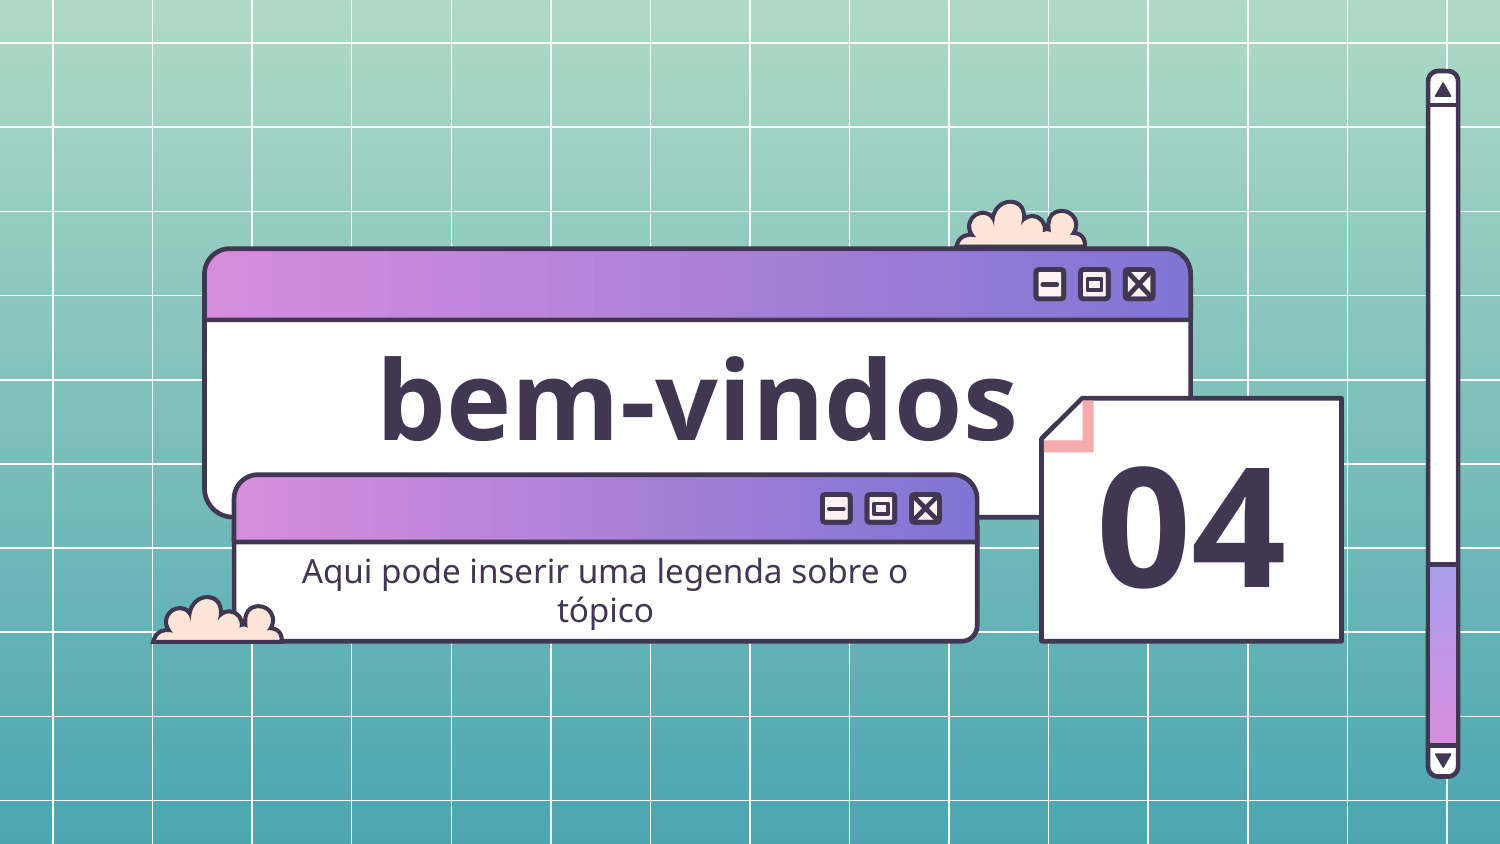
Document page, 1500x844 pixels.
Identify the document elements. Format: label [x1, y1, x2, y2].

text_box [953, 199, 1088, 249]
text_box [150, 594, 285, 645]
text_box [233, 474, 978, 642]
text_box [1041, 398, 1342, 642]
text_box [204, 248, 1191, 518]
